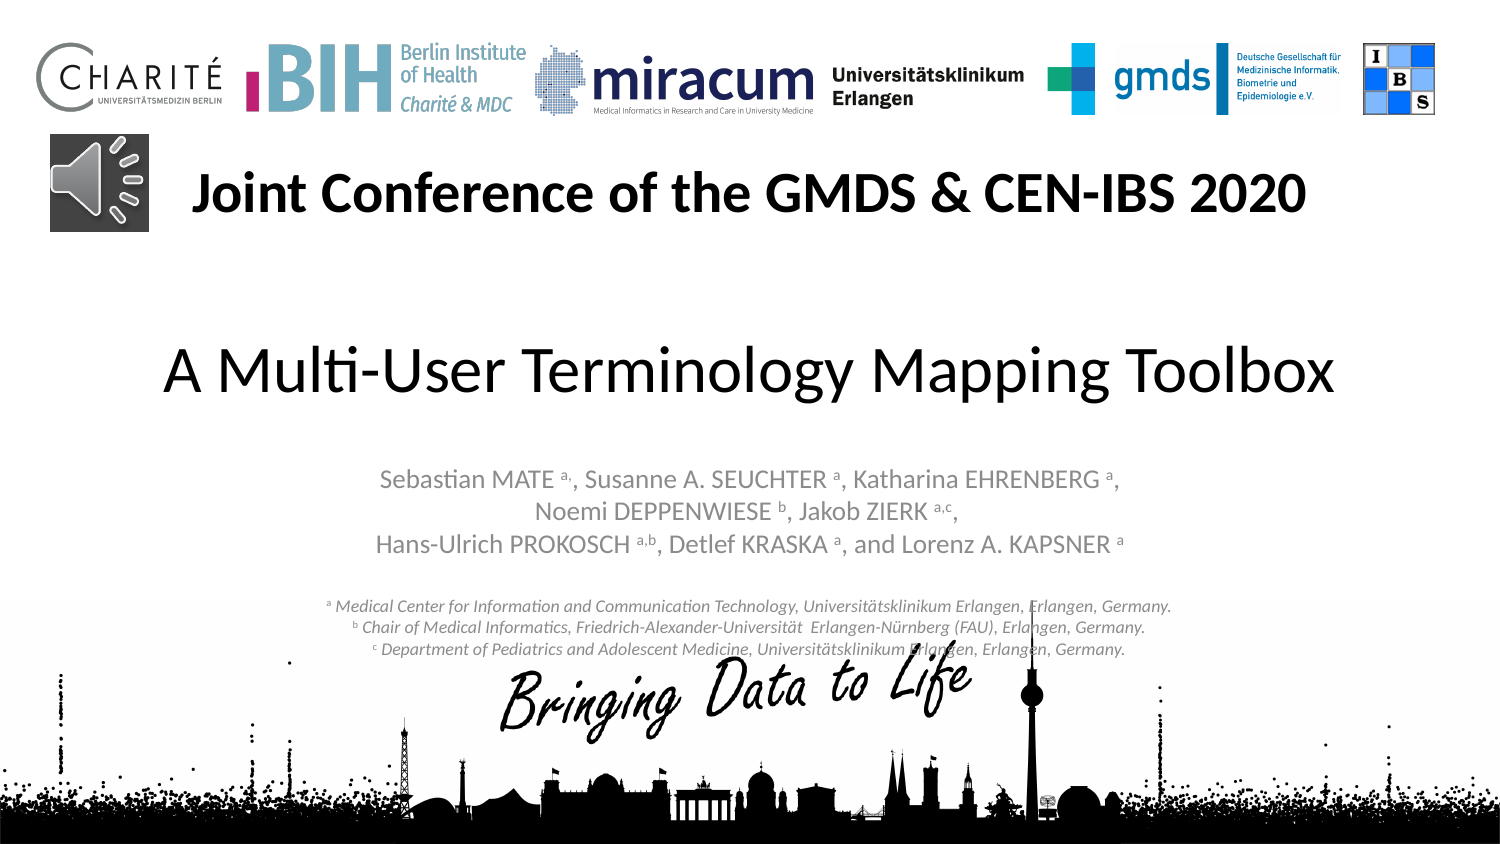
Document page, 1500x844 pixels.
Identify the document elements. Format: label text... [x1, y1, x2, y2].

picture [1229, 43, 1341, 115]
picture [533, 42, 816, 118]
picture [49, 132, 150, 234]
picture [1363, 43, 1435, 115]
picture [1120, 73, 1127, 85]
subtitle Sebastian MATE a,, Susanne A. SEUCHTER a, Katharina EHRENBERG a, Noemi DEPPENWIESE b, Jakob ZIERK a,c, Hans-Ulrich PROKOSCH a,b, Detlef KRASKA a, and Lorenz A. KAPSNER a a Medical Center for Information and Communication Technology, Universitätsklinikum Erlangen, Erlangen, Germany. b Chair of Medical Informatics, Friedrich-Alexander-Universität Erlangen-Nürnberg (FAU), Erlangen, Germany. c Department of Pediatrics and Adolescent Medicine, Universitätsklinikum Erlangen, Erlangen, Germany. [225, 454, 1275, 670]
picture [34, 41, 224, 113]
picture [1115, 43, 1216, 115]
title A Multi-User Terminology Mapping Toolbox [112, 275, 1388, 456]
picture [833, 42, 1096, 116]
picture [245, 41, 527, 113]
picture [0, 600, 1500, 844]
